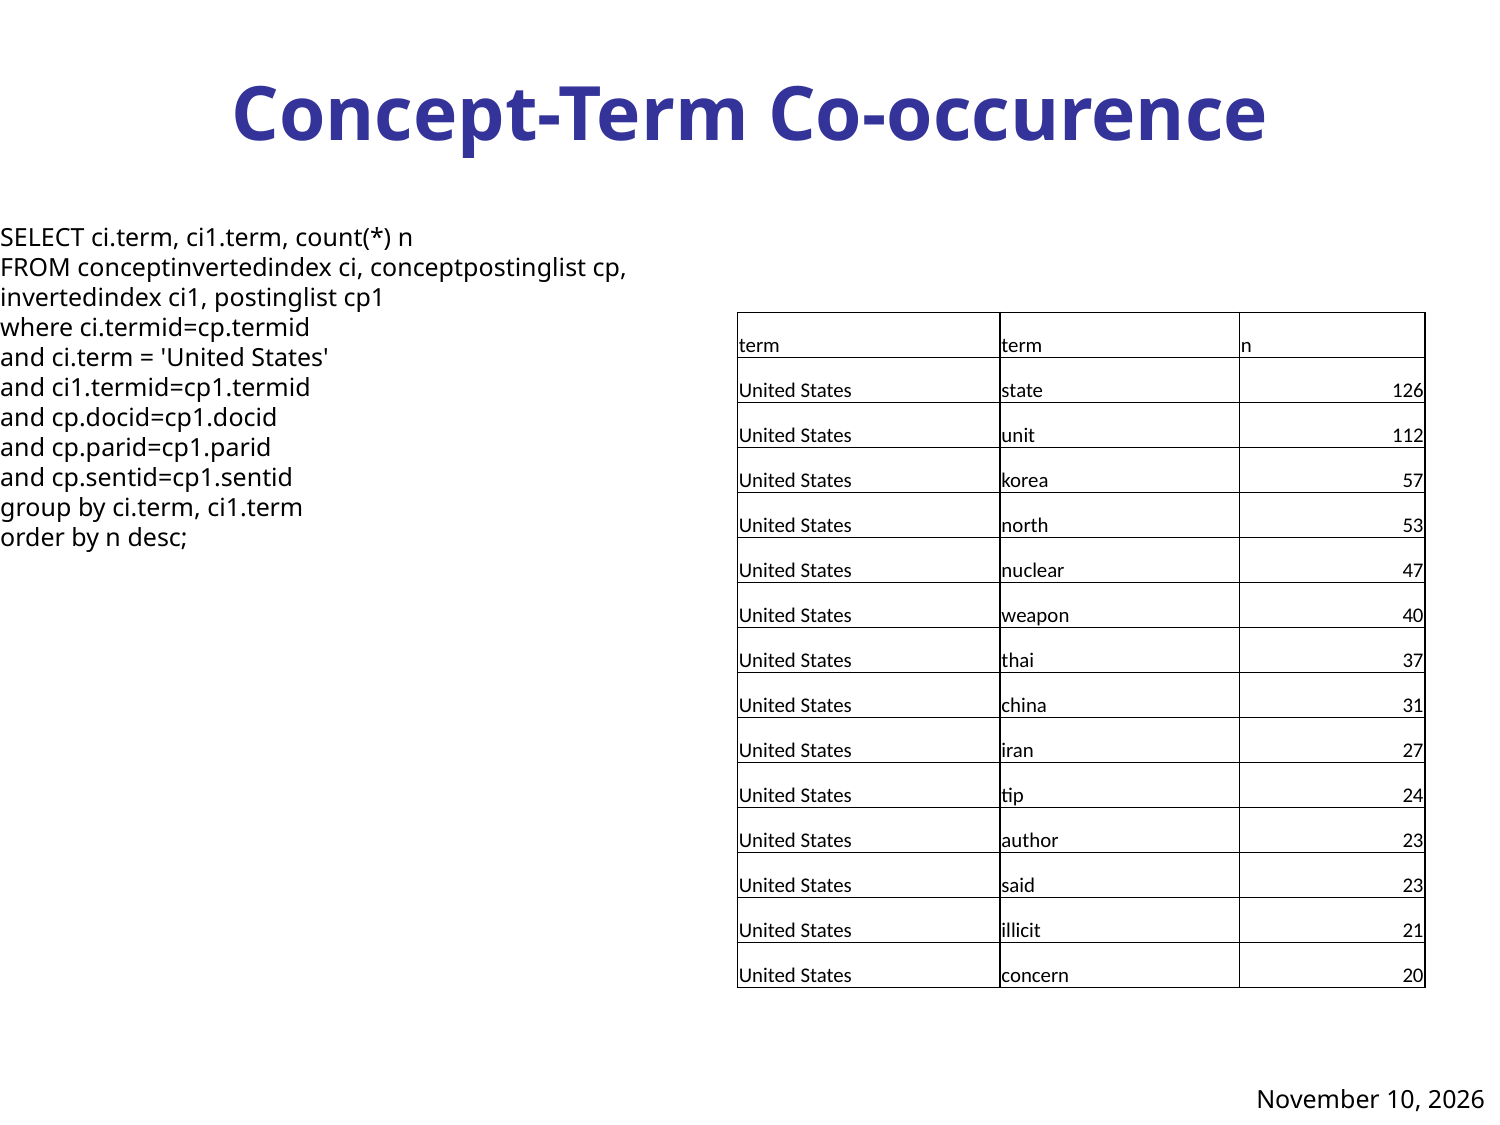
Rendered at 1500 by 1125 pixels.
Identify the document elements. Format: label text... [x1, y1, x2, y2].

table_cell 126 [1240, 358, 1424, 402]
table_cell tip [1001, 763, 1239, 807]
table_cell illicit [1001, 898, 1239, 942]
table_cell unit [1001, 403, 1239, 447]
table_cell china [1001, 673, 1239, 717]
table_cell 23 [1240, 853, 1424, 897]
table_cell 40 [1240, 583, 1424, 627]
table_cell author [1001, 808, 1239, 852]
table_cell 24 [1240, 763, 1424, 807]
table_cell United States [738, 358, 999, 402]
table_cell United States [738, 853, 999, 897]
table_header term [738, 313, 999, 357]
table_cell United States [738, 943, 999, 987]
table_cell United States [738, 583, 999, 627]
table_cell nuclear [1001, 538, 1239, 582]
table_cell United States [738, 403, 999, 447]
table_cell concern [1001, 943, 1239, 987]
table_cell United States [738, 448, 999, 492]
table_cell 27 [1240, 718, 1424, 762]
table_cell 31 [1240, 673, 1424, 717]
table_cell 53 [1240, 493, 1424, 537]
table_cell thai [1001, 628, 1239, 672]
table_cell 20 [1240, 943, 1424, 987]
table_cell United States [738, 808, 999, 852]
table_cell 23 [1240, 808, 1424, 852]
table_cell United States [738, 763, 999, 807]
table_header term [1001, 313, 1239, 357]
table_cell 112 [1240, 403, 1424, 447]
table_cell state [1001, 358, 1239, 402]
table_header n [1240, 313, 1424, 357]
title Concept-Term Co-occurence [0, 62, 1500, 163]
table_cell 37 [1240, 628, 1424, 672]
table_cell weapon [1001, 583, 1239, 627]
table_cell United States [738, 628, 999, 672]
table_cell United States [738, 718, 999, 762]
table_cell korea [1001, 448, 1239, 492]
table_cell iran [1001, 718, 1239, 762]
table_cell 21 [1240, 898, 1424, 942]
text_box SELECT ci.term, ci1.term, count(*) n FROM conceptinvertedindex ci, conceptpostinglist cp, invertedindex ci1, postinglist cp1 where ci.termid=cp.termid and ci.term = 'United States' and ci1.termid=cp1.termid and cp.docid=cp1.docid and cp.parid=cp1.parid and cp.sentid=cp1.sentid group by ci.term, ci1.term order by n desc; [0, 214, 650, 559]
table_cell United States [738, 898, 999, 942]
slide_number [1187, 1062, 1500, 1125]
table_cell 57 [1240, 448, 1424, 492]
table_cell north [1001, 493, 1239, 537]
table_cell United States [738, 493, 999, 537]
table_cell United States [738, 673, 999, 717]
table_cell said [1001, 853, 1239, 897]
table_cell 47 [1240, 538, 1424, 582]
table_cell United States [738, 538, 999, 582]
